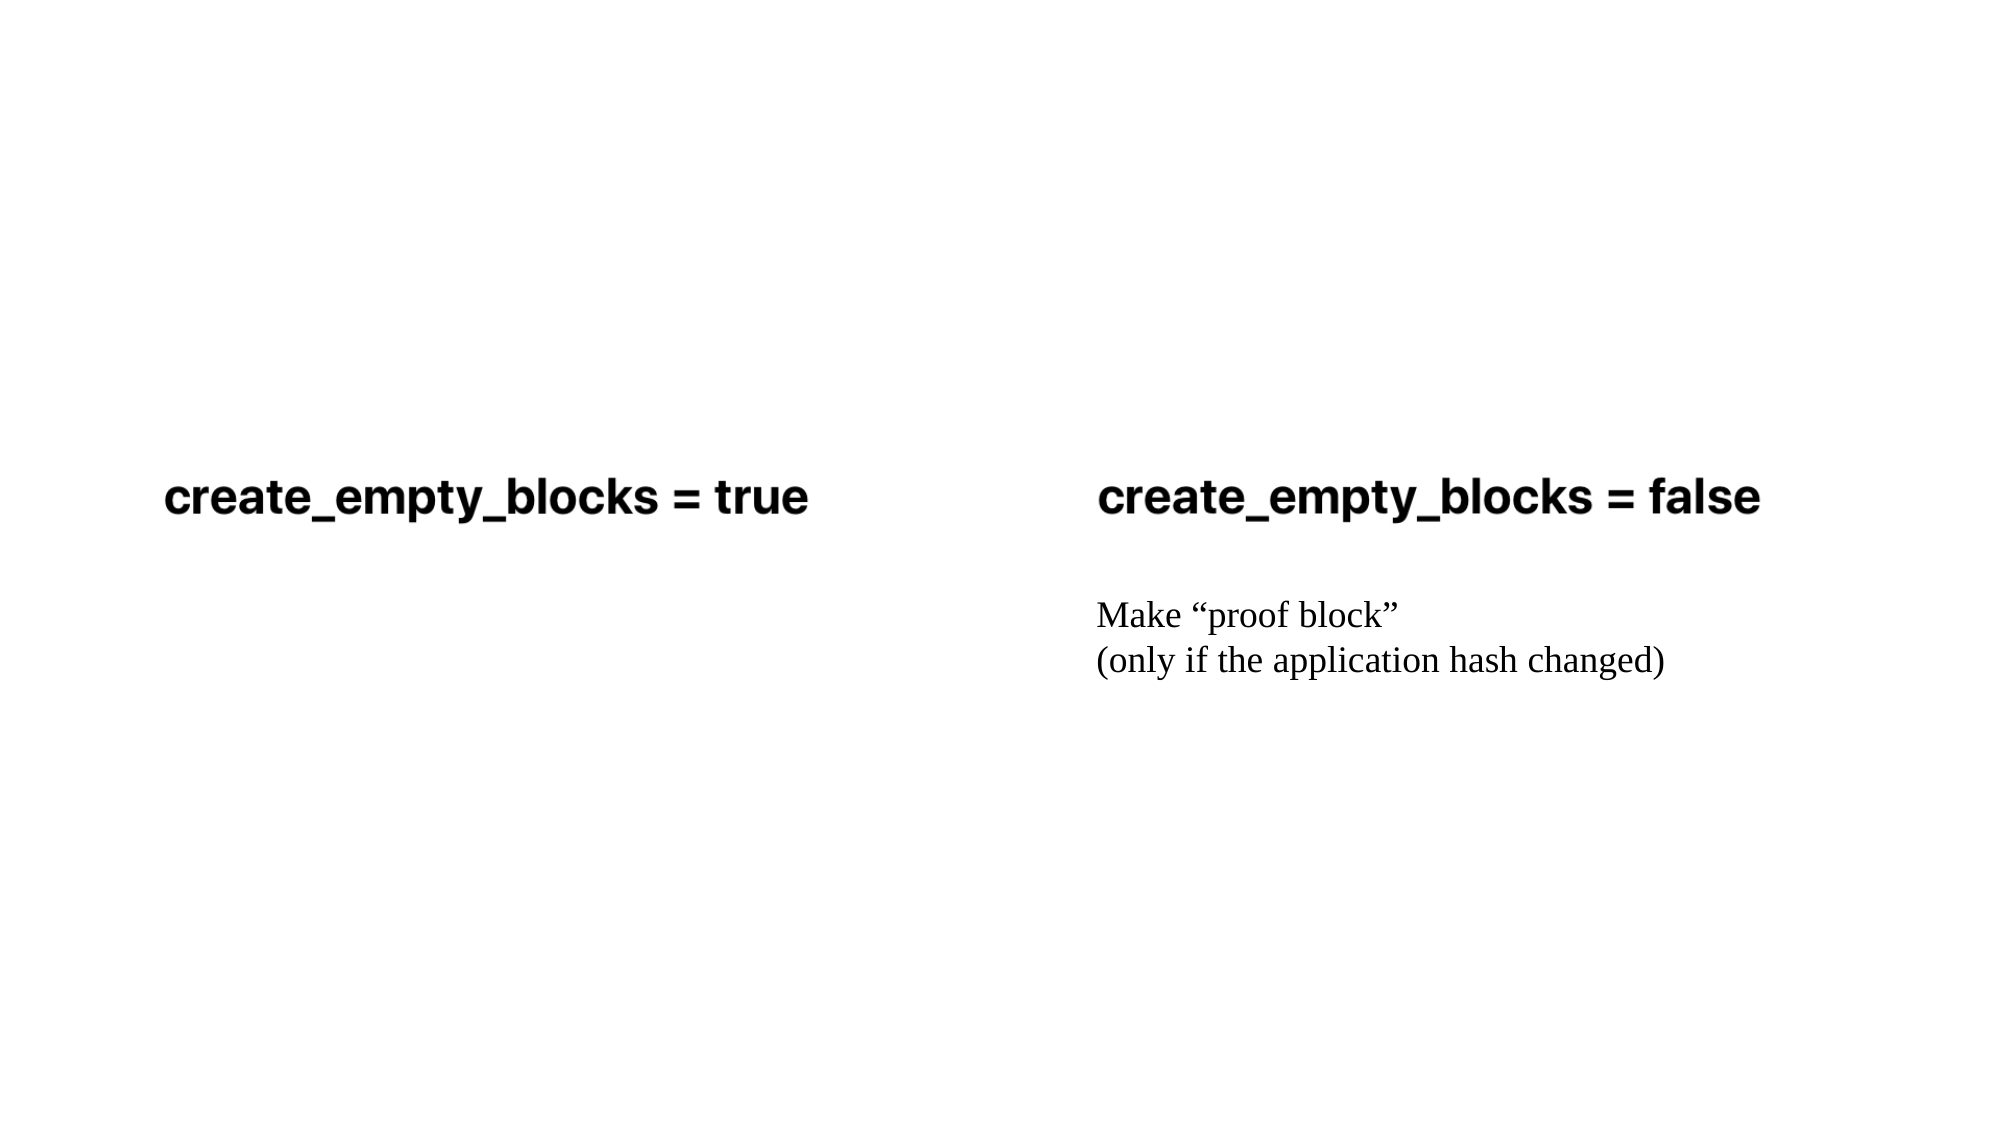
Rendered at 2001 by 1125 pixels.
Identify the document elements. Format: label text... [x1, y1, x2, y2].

picture [1081, 465, 1776, 543]
picture [141, 465, 827, 537]
text_box Make “proof block” (only if the application hash changed) [1081, 582, 1755, 687]
